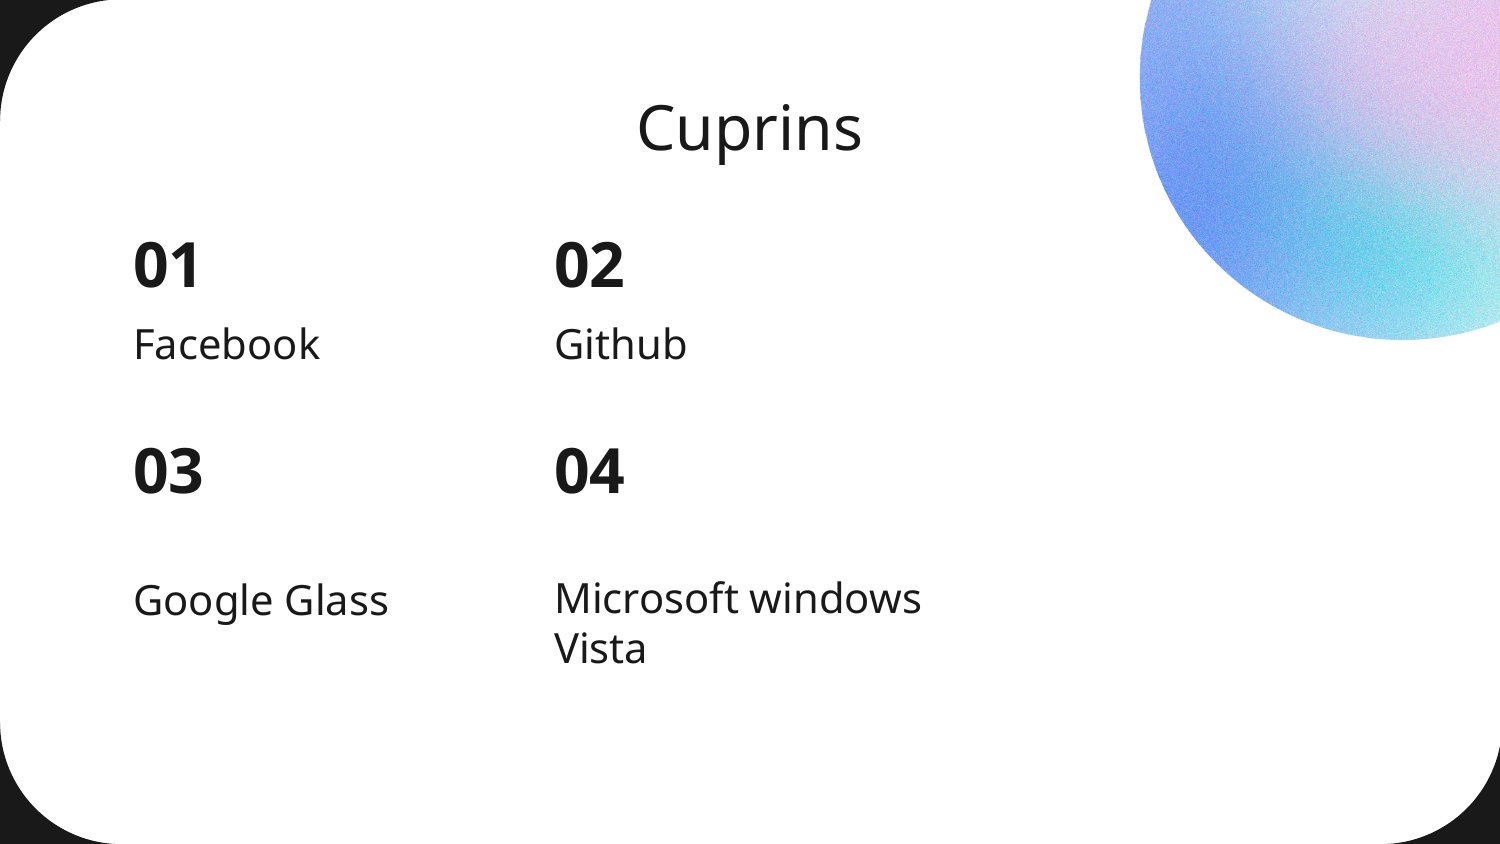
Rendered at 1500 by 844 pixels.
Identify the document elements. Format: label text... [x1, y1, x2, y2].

title 03 [118, 411, 280, 525]
subtitle Facebook [118, 289, 539, 384]
picture [1139, 0, 1500, 340]
subtitle Microsoft windows Vista [539, 505, 961, 687]
title Cuprins [118, 72, 1382, 167]
subtitle Google Glass [118, 505, 539, 639]
title 04 [539, 411, 701, 505]
title 01 [118, 213, 280, 311]
subtitle Github [539, 289, 961, 384]
title 02 [539, 213, 701, 311]
